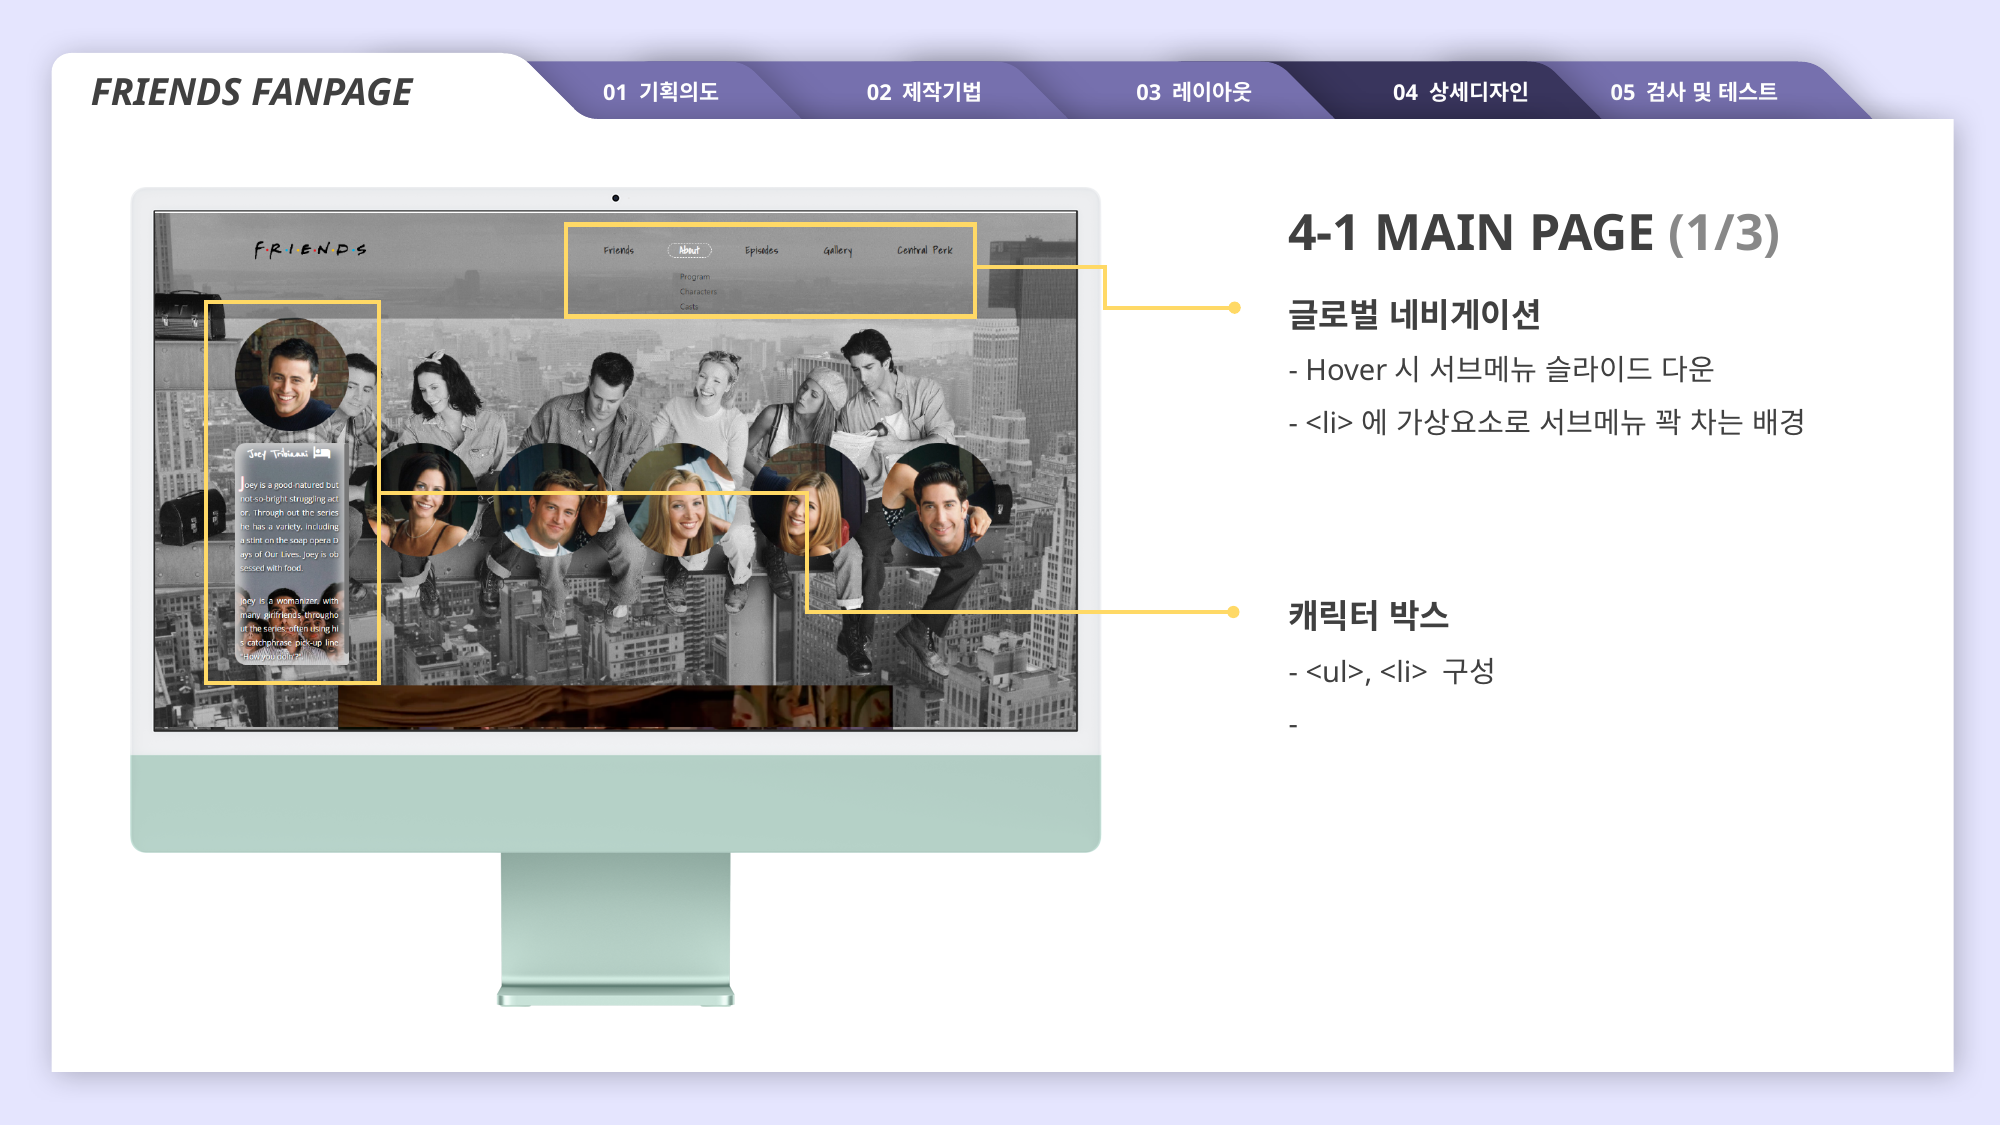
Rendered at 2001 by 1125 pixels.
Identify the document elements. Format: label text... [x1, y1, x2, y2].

text_box 02 제작기법 [776, 60, 1054, 103]
text_box 03 레이아웃 [1044, 60, 1321, 103]
text_box 04 상세디자인 [1310, 60, 1588, 103]
text_box 캐릭터 박스 - <ul>, <li> 구성 - [1273, 568, 1824, 748]
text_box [379, 492, 1234, 613]
text_box [50, 51, 1955, 1073]
text_box FRIENDS FANPAGE [76, 60, 511, 120]
text_box 05 검사 및 테스트 [1576, 60, 1858, 103]
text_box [974, 266, 1235, 308]
text_box 글로벌 네비게이션 - Hover시 서브메뉴 슬라이드 다운 - <li>에 가상요소로 서브메뉴 꽉 차는 배경 [1273, 266, 1873, 447]
text_box 01 기획의도 [552, 60, 788, 103]
text_box 4-1 MAIN PAGE (1/3) [1273, 163, 1934, 268]
picture [125, 184, 1104, 1008]
